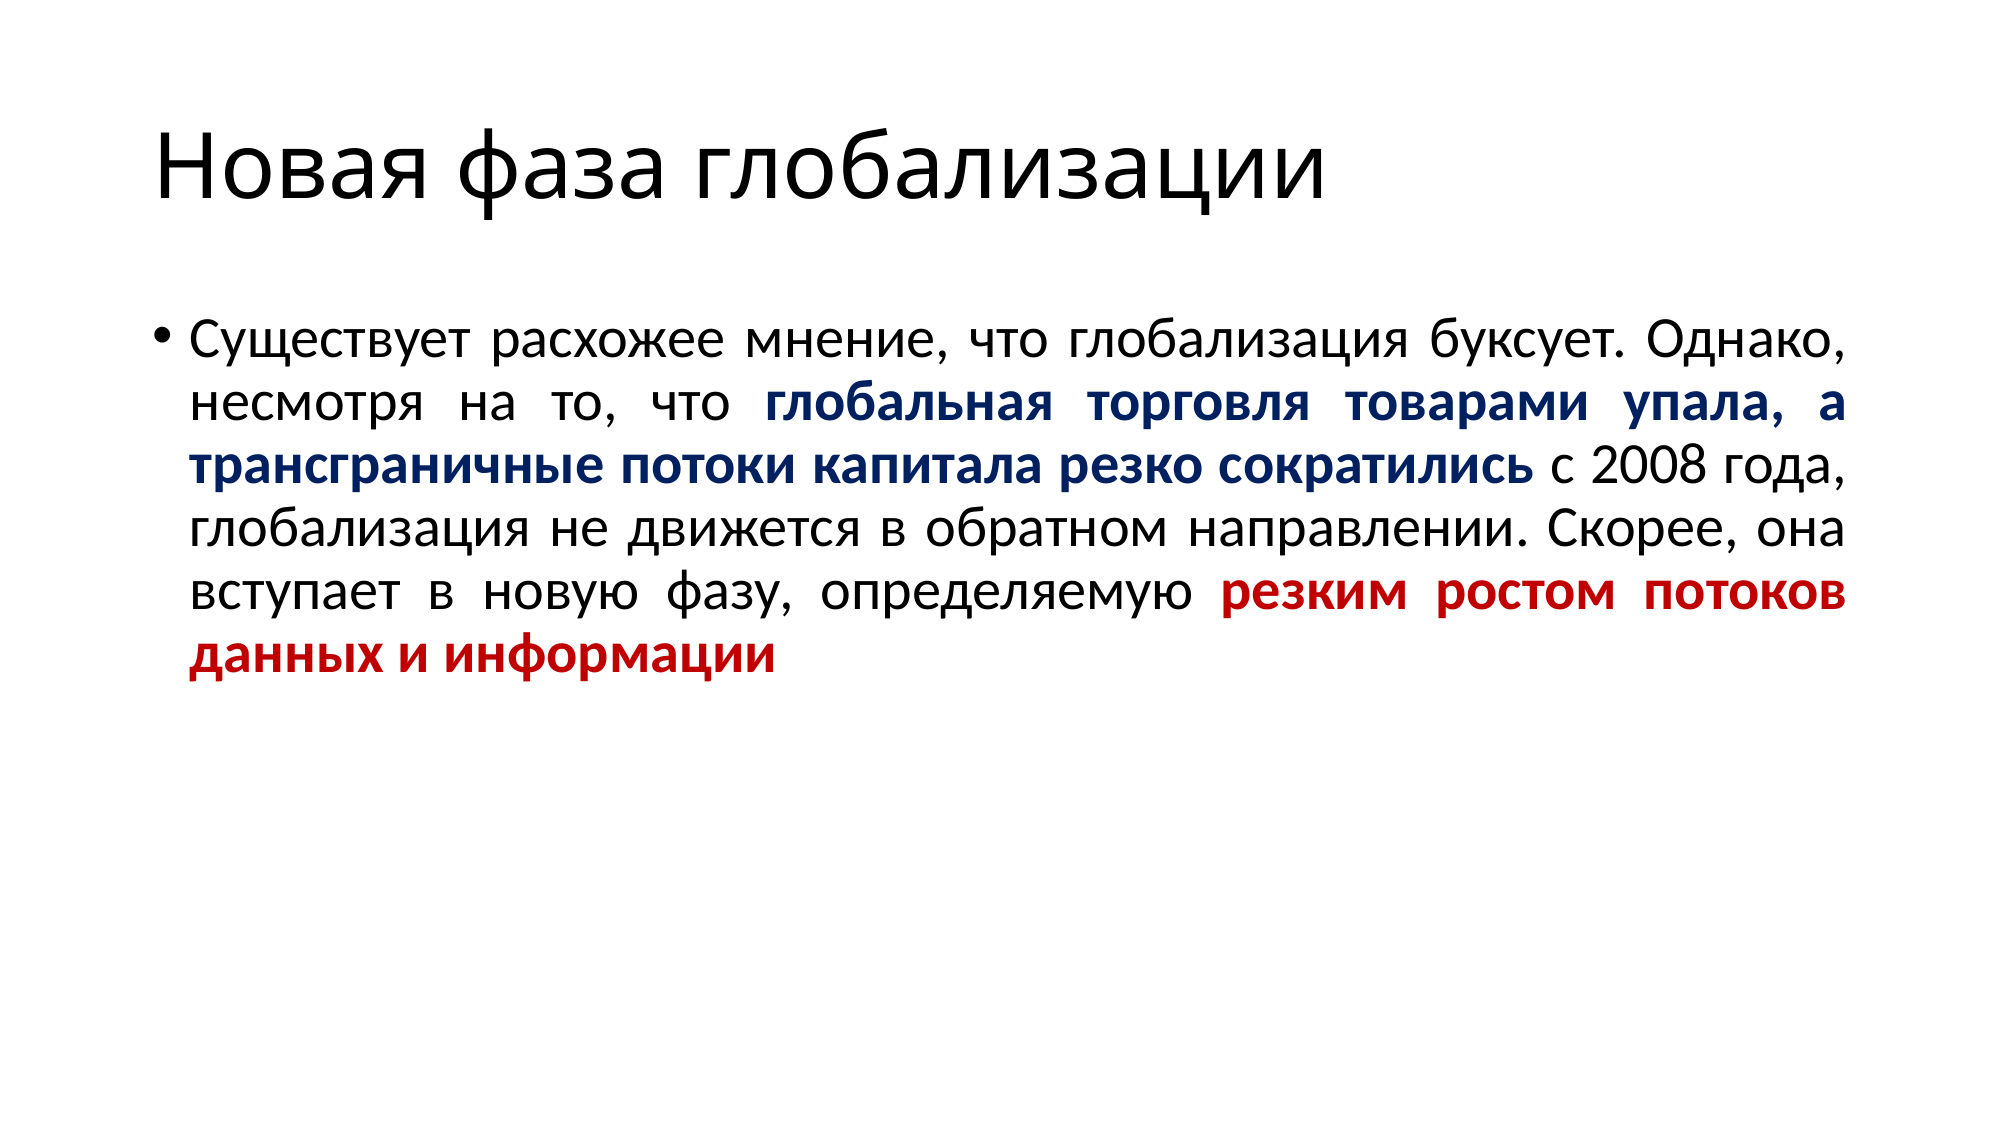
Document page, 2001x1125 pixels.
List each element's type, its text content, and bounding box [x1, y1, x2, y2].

title Новая фаза глобализации [137, 59, 1863, 278]
list Существует расхожее мнение, что глобализация буксует. Однако, несмотря на то, что глобальная торговля товарами упала, а трансграничные потоки капитала резко сократились с 2008 года, глобализация не движется в обратном направлении. Скорее, она вступает в новую фазу, определяемую резким ростом потоков данных и информации [137, 299, 1863, 1014]
